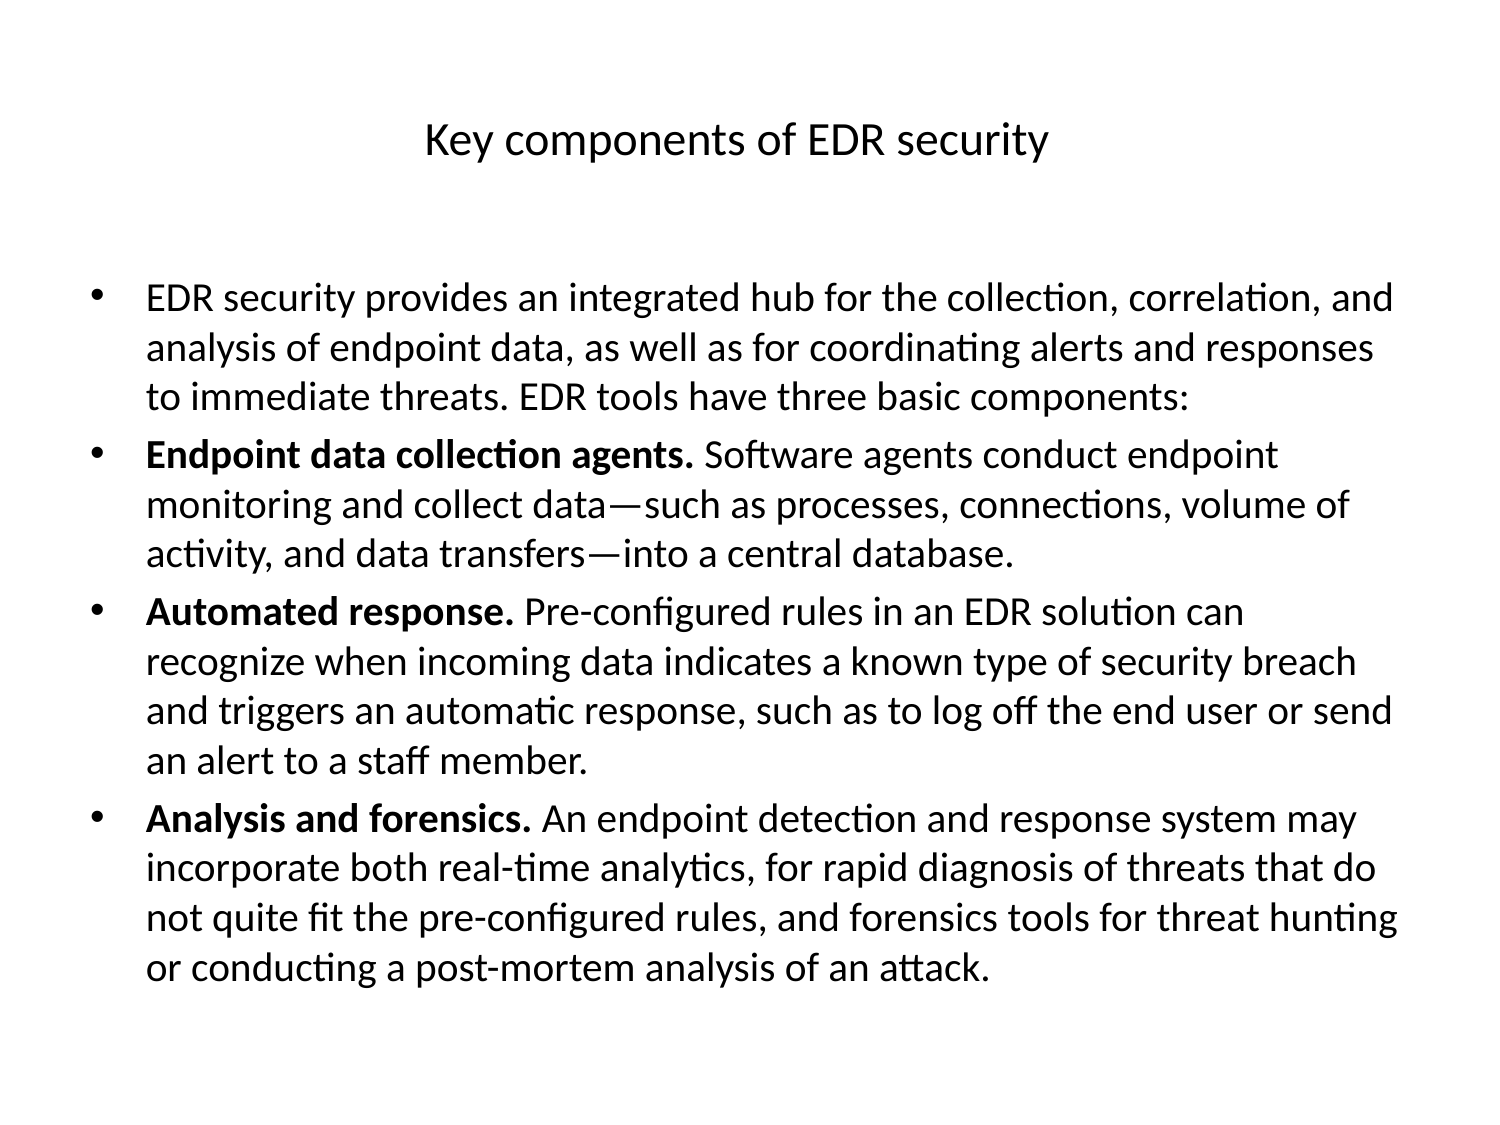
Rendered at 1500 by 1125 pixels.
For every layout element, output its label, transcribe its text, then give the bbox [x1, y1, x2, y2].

title Key components of EDR security [62, 99, 1413, 288]
list EDR security provides an integrated hub for the collection, correlation, and analysis of endpoint data, as well as for coordinating alerts and responses to immediate threats. EDR tools have three basic components: Endpoint data collection agents. Software agents conduct endpoint monitoring and collect data—such as processes, connections, volume of activity, and data transfers—into a central database. Automated response. Pre-configured rules in an EDR solution can recognize when incoming data indicates a known type of security breach and triggers an automatic response, such as to log off the end user or send an alert to a staff member. Analysis and forensics. An endpoint detection and response system may incorporate both real-time analytics, for rapid diagnosis of threats that do not quite fit the pre-configured rules, and forensics tools for threat hunting or conducting a post-mortem analysis of an attack. [75, 262, 1425, 1005]
